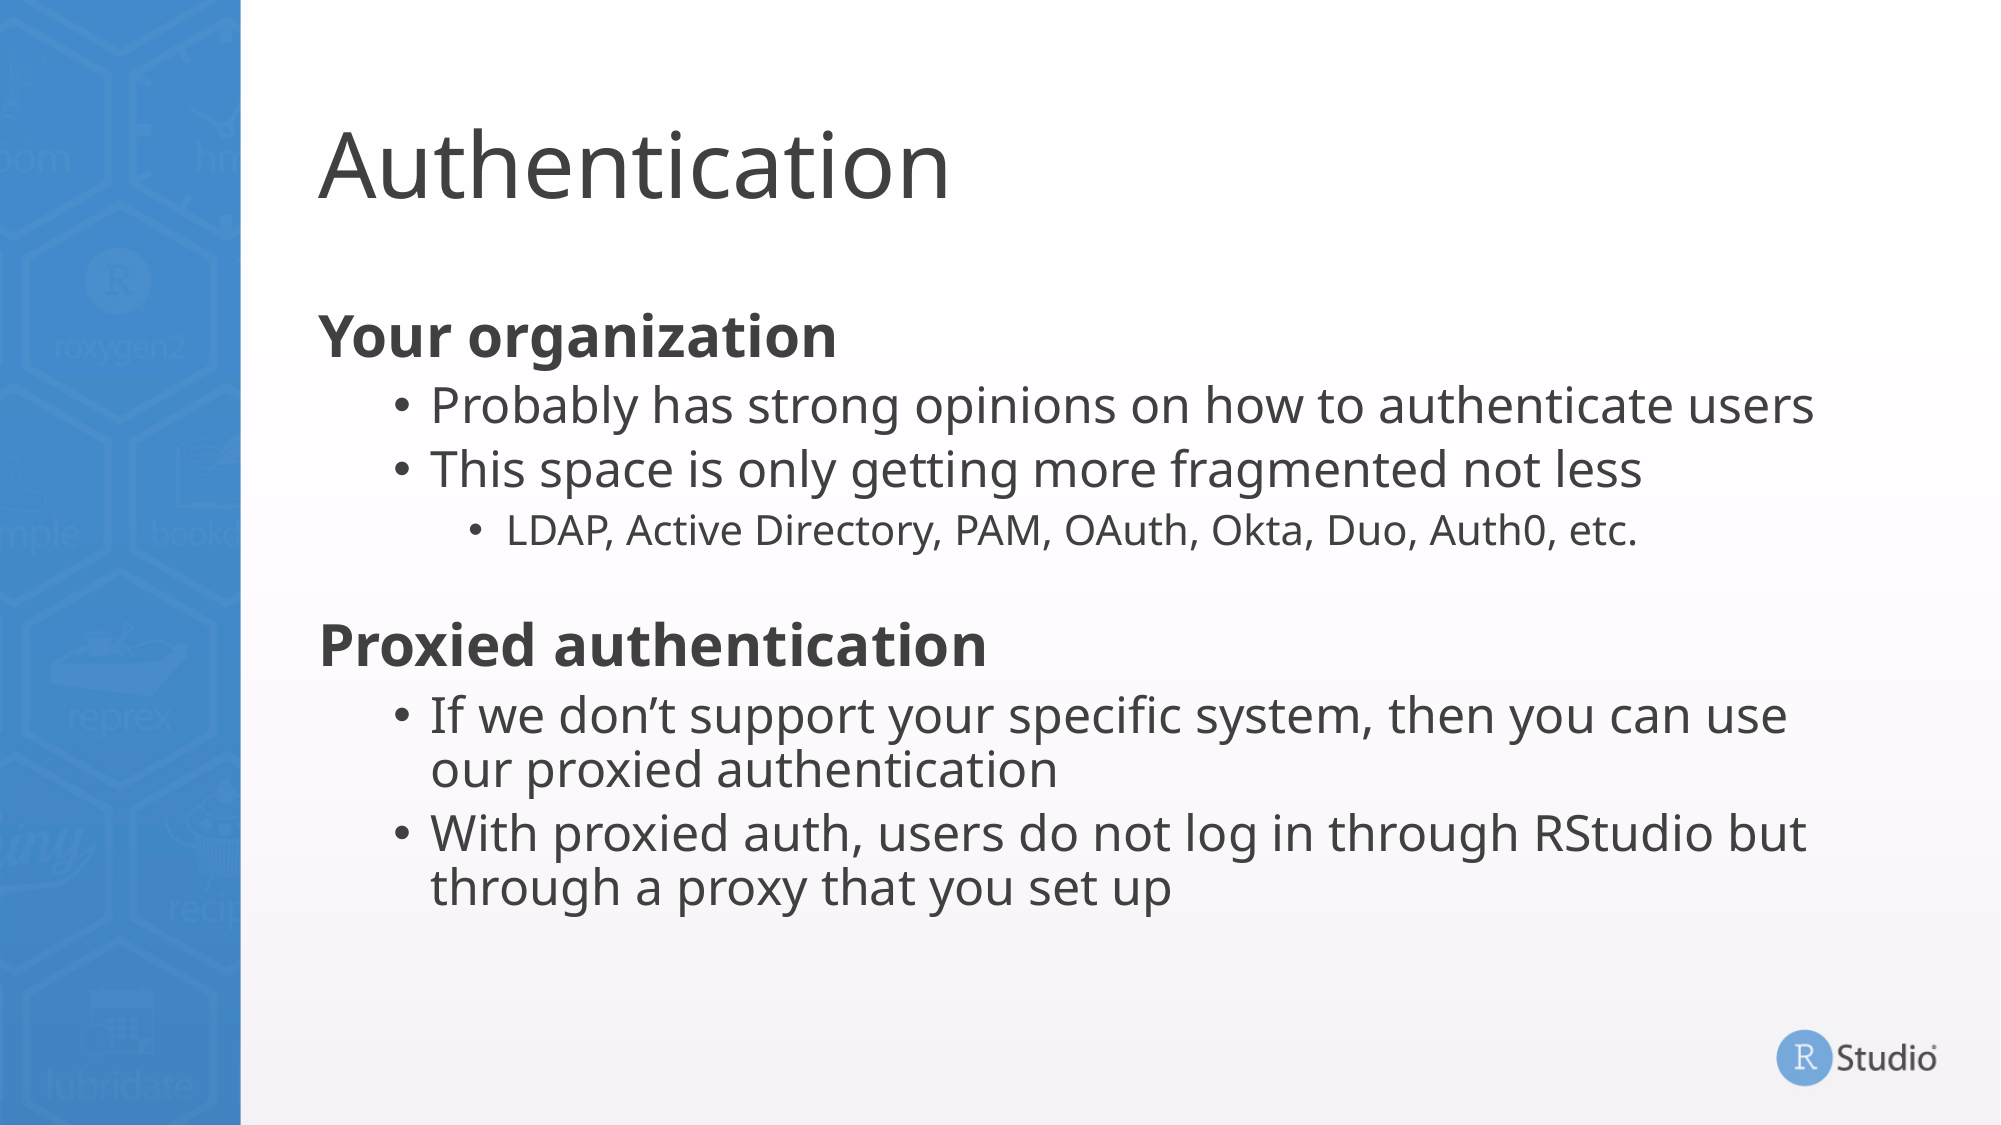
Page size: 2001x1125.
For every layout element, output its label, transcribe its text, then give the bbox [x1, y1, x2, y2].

picture [0, 0, 2000, 1125]
title Authentication [303, 59, 1890, 278]
list Your organization Probably has strong opinions on how to authenticate users This space is only getting more fragmented not less LDAP, Active Directory, PAM, OAuth, Okta, Duo, Auth0, etc. Proxied authentication If we don’t support your specific system, then you can use our proxied authentication With proxied auth, users do not log in through RStudio but through a proxy that you set up [303, 299, 1890, 1014]
